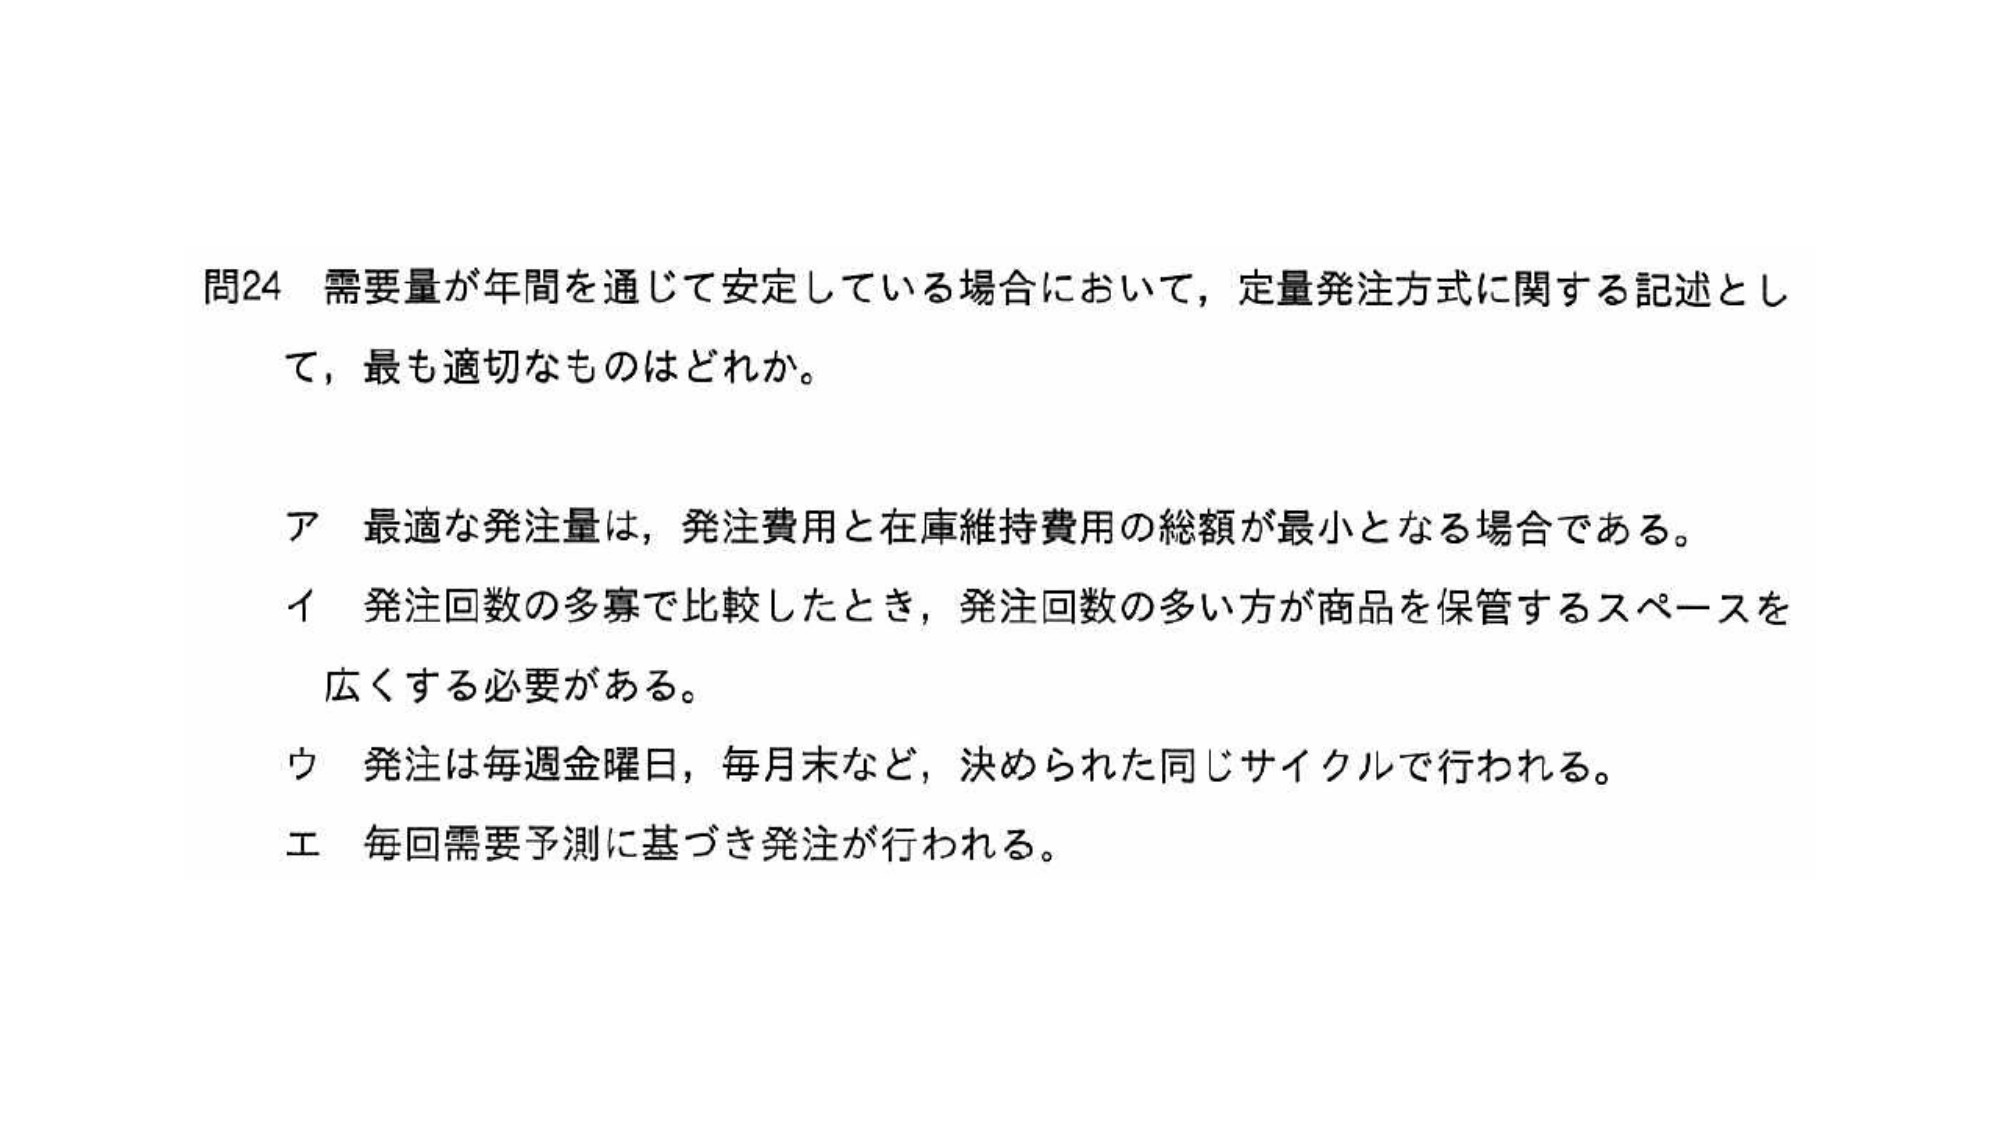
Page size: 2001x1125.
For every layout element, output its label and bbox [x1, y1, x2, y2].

picture [184, 246, 1816, 879]
